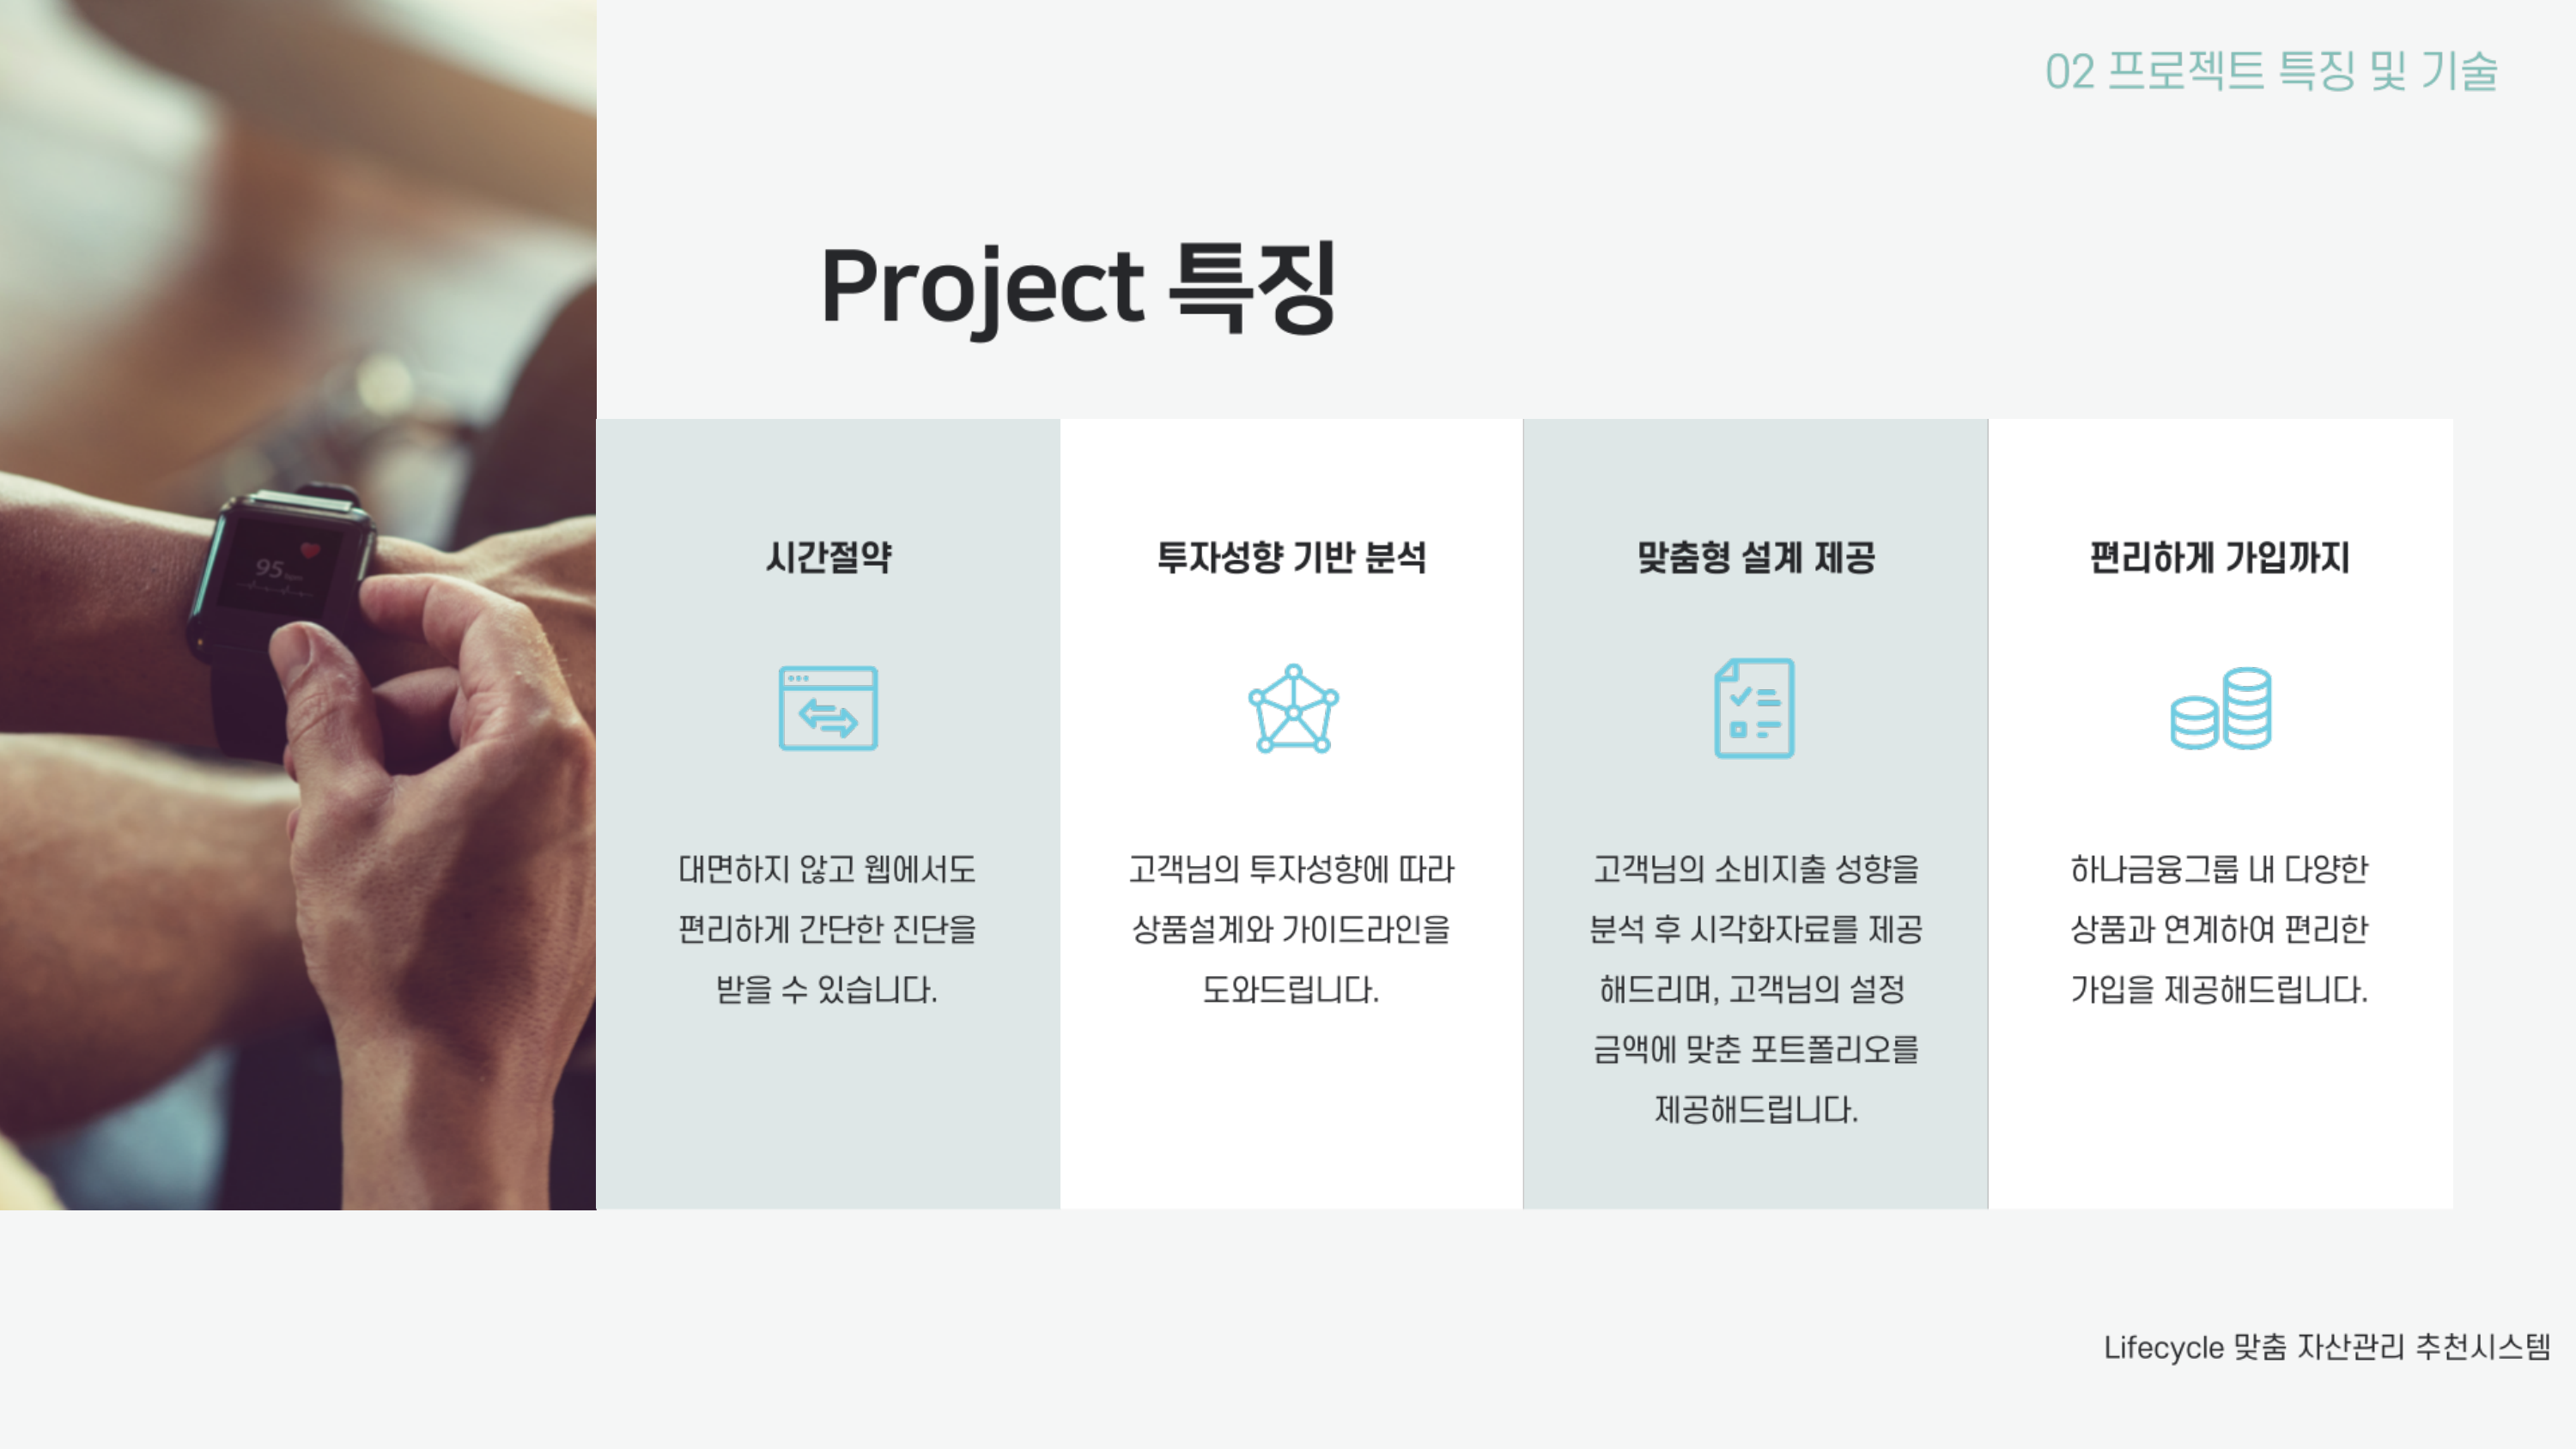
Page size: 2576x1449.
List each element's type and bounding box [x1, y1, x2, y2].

picture [1996, 1323, 2567, 1395]
picture [1586, 527, 1893, 606]
text_box [777, 665, 879, 752]
picture [2050, 527, 2368, 606]
text_box [1060, 419, 1523, 1210]
text_box [1713, 657, 1795, 761]
picture [1572, 844, 1940, 1155]
picture [797, 205, 1389, 392]
picture [1122, 844, 1471, 1034]
text_box [1988, 419, 2453, 1210]
text_box [0, 0, 597, 1210]
text_box [1248, 662, 1340, 755]
picture [658, 844, 993, 1034]
text_box [1524, 419, 1987, 1210]
picture [657, 527, 908, 606]
picture [2038, 33, 2520, 142]
picture [2050, 844, 2387, 1034]
text_box [596, 419, 1059, 1210]
picture [1121, 527, 1444, 606]
text_box [2169, 666, 2273, 751]
